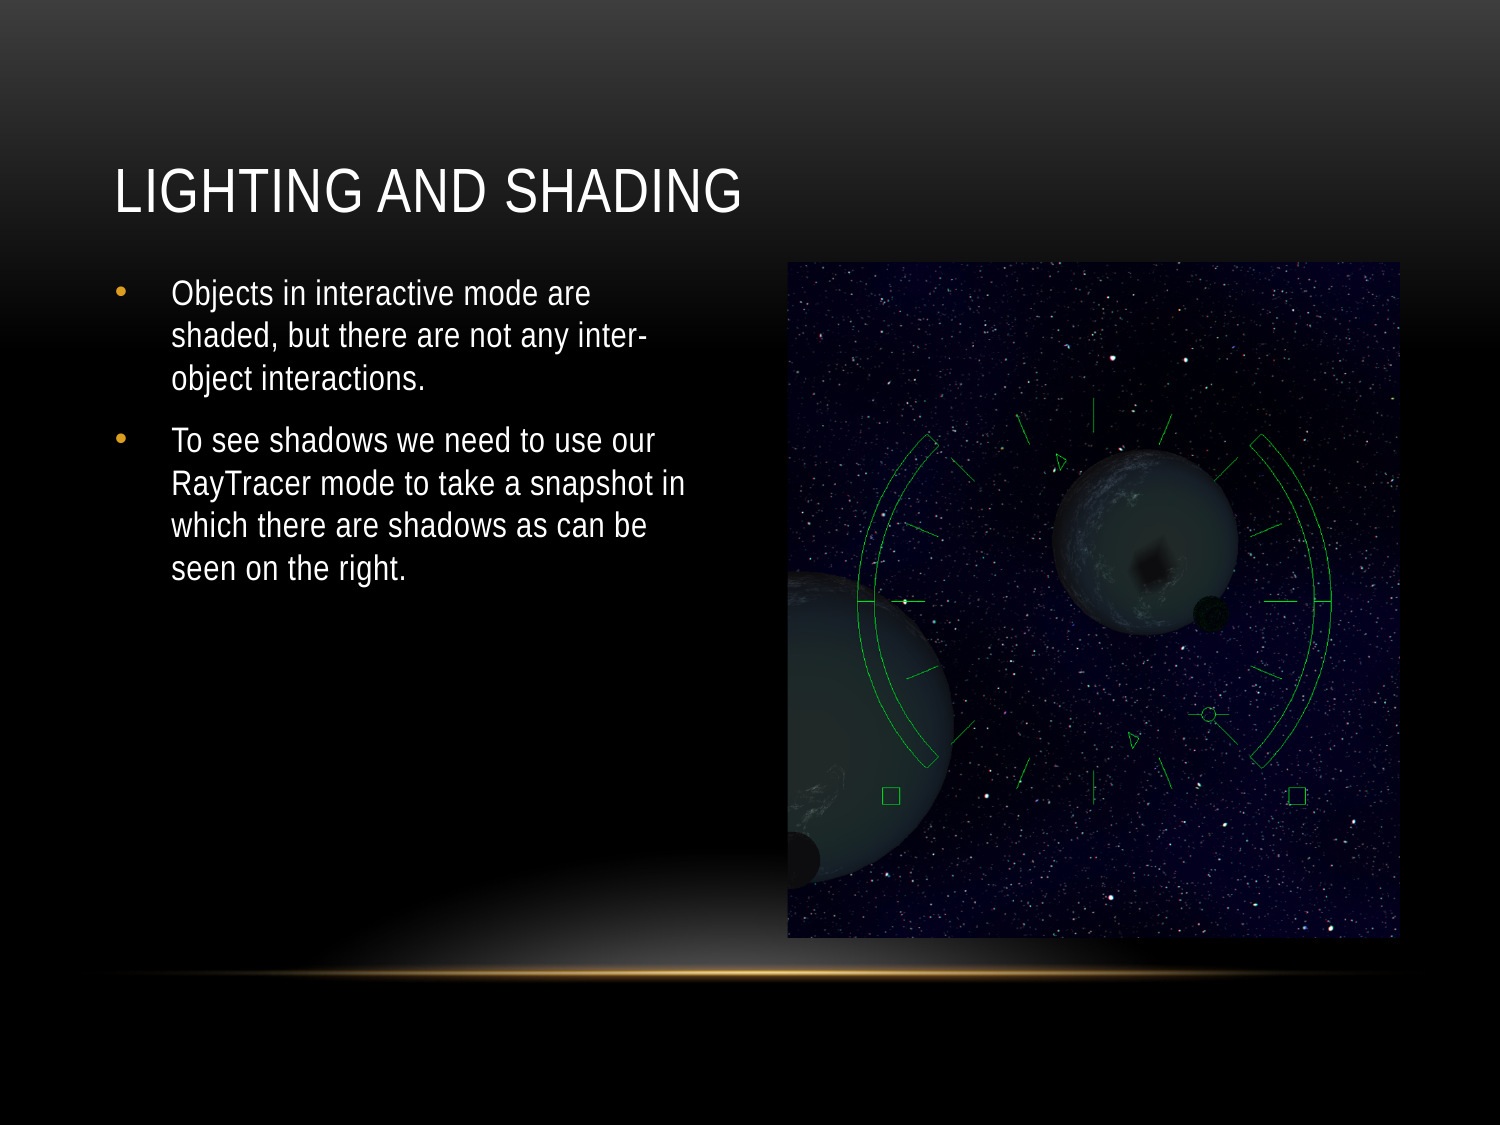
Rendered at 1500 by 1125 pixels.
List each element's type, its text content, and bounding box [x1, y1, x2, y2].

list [787, 262, 1401, 938]
list Objects in interactive mode are shaded, but there are not any inter-object interactions. To see shadows we need to use our RayTracer mode to take a snapshot in which there are shadows as can be seen on the right. [99, 262, 713, 938]
picture [0, 0, 1500, 1125]
title Lighting and Shading [99, 45, 1400, 233]
